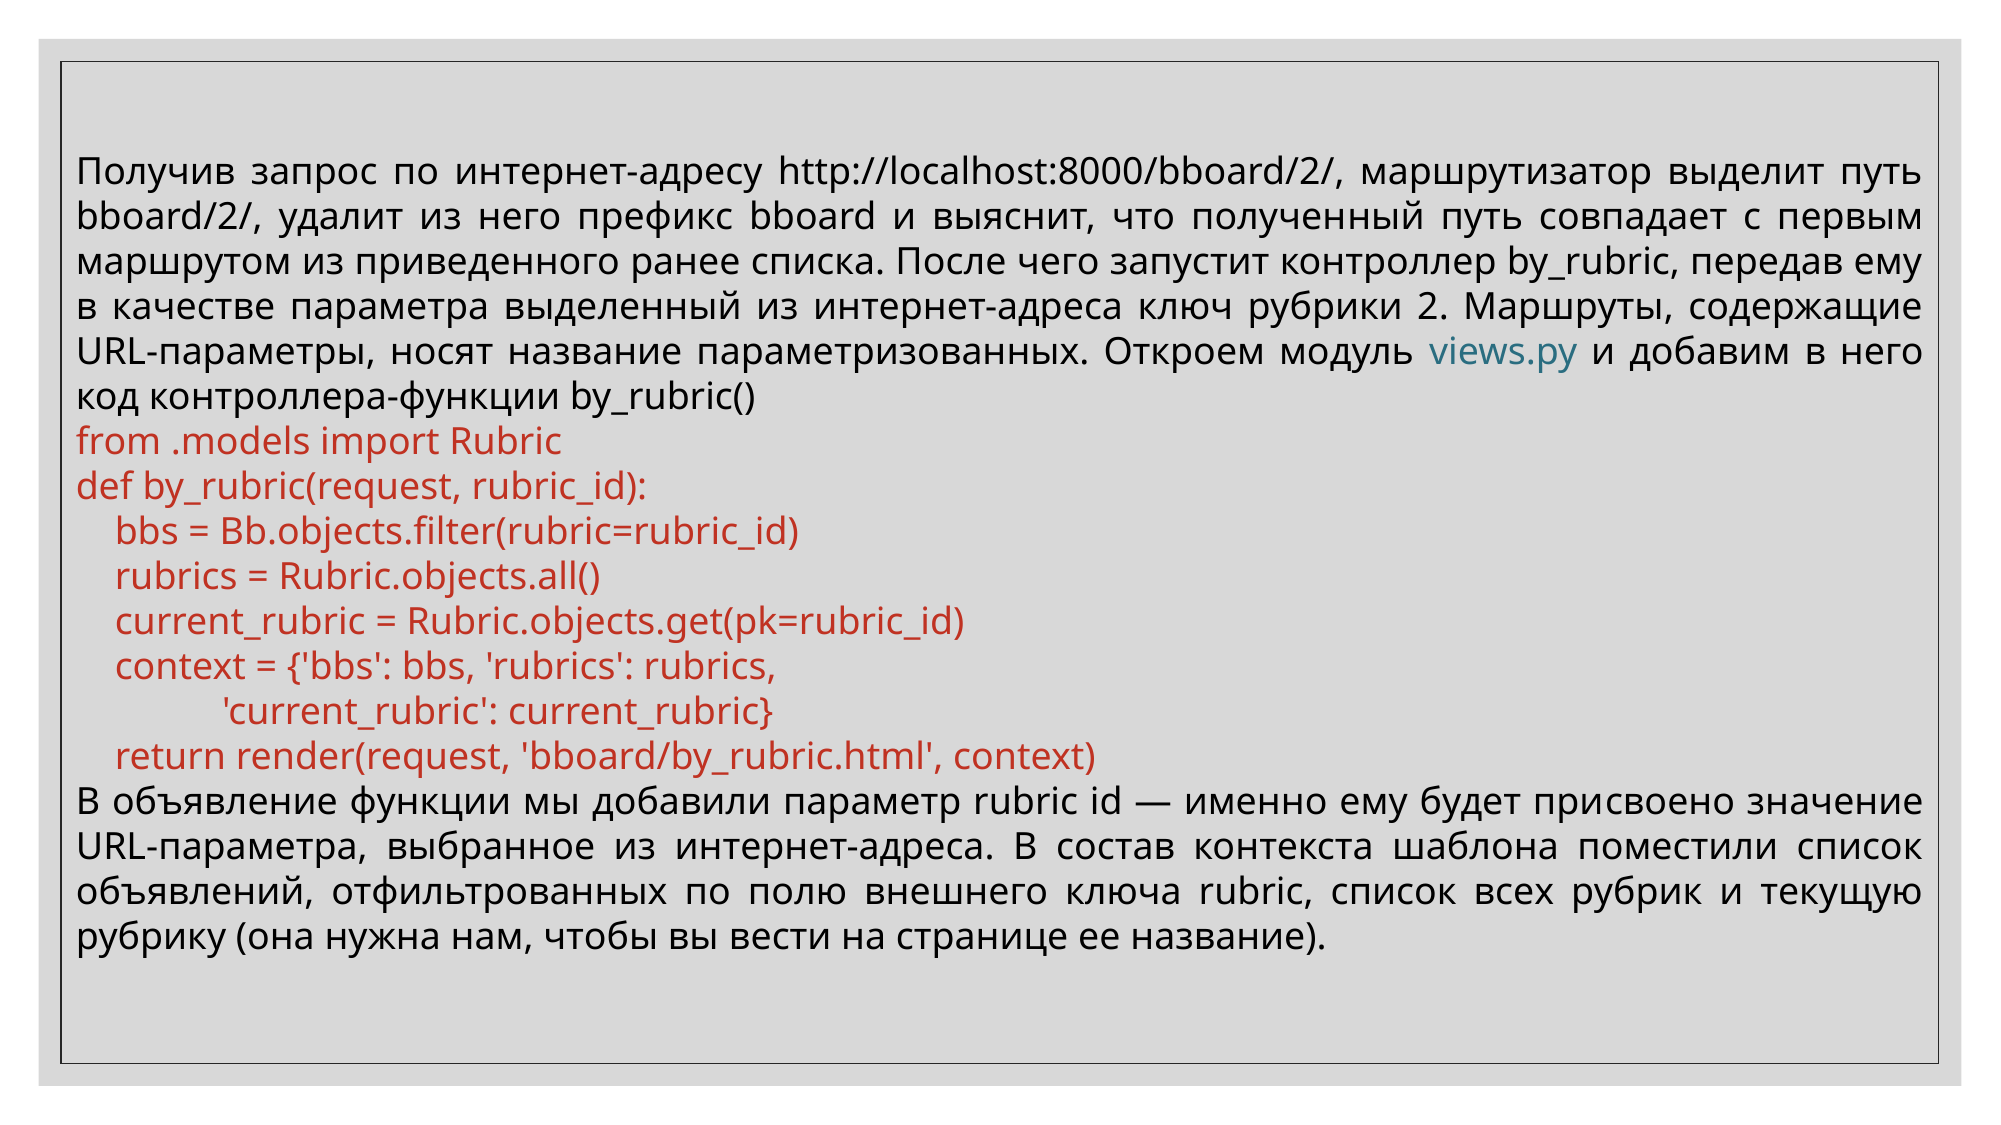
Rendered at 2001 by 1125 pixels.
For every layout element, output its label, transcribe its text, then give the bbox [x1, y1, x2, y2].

text_box Получив запрос по интернет-адресу http://localhost:8000/bboard/2/, маршрутизатор выделит путь bboard/2/, удалит из него префикс bboard и выяснит, что получен­ный путь совпадает с первым маршрутом из приведенного ранее списка. После чего запустит контроллер by_rubric, передав ему в качестве параметра выделенный из интернет-адреса ключ рубрики 2. Маршруты, содержащие URL-параметры, носят название параметризованных. Откроем модуль views.py и добавим в него код контроллера-функции by_rubric() from .models import Rubric def by_rubric(request, rubric_id): bbs = Bb.objects.filter(rubric=rubric_id) rubrics = Rubric.objects.all() current_rubric = Rubric.objects.get(pk=rubric_id) context = {'bbs': bbs, 'rubrics': rubrics, 'current_rubric': current_rubric} return render(request, 'bboard/by_rubric.html', context) В объявление функции мы добавили параметр rubric id — именно ему будет при­своено значение URL-параметра, выбранное из интернет-адреса. В состав контекста шаблона поместили список объявлений, отфильтрованных по полю внешнего ключа rubric, список всех рубрик и текущую рубрику (она нужна нам, чтобы вы­ вести на странице ее название). [68, 139, 1932, 965]
